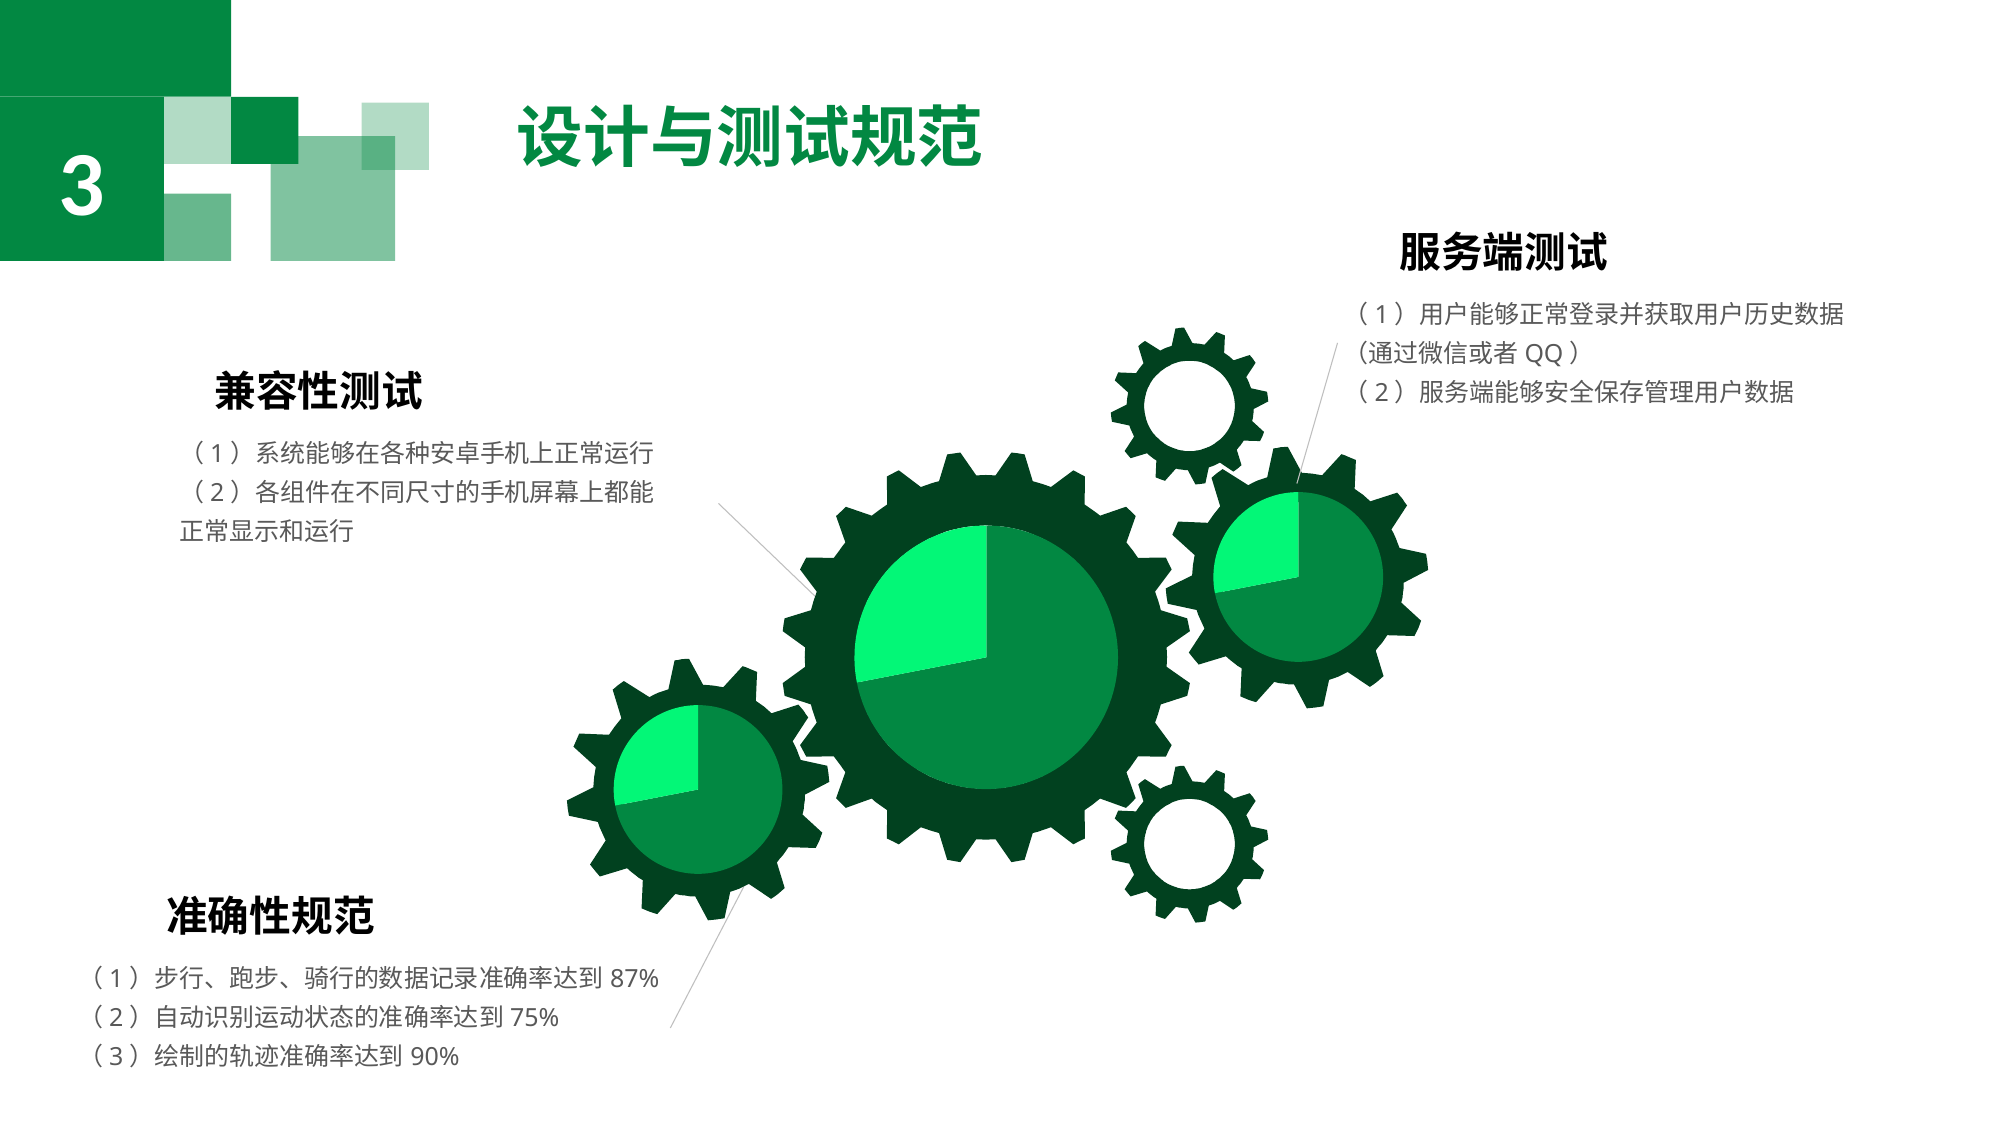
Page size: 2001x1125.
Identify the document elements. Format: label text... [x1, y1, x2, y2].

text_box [670, 923, 744, 1028]
text_box 兼容性测试 [135, 357, 502, 423]
text_box 3 [0, 96, 165, 262]
list 设计与测试规范 [501, 96, 1071, 187]
text_box （1）系统能够在各种安卓手机上正常运行 （2）各组件在不同尺寸的手机屏幕上都能正常显示和运行 [164, 421, 566, 554]
text_box 准确性规范 [87, 881, 454, 946]
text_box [566, 327, 1429, 923]
text_box （1）用户能够正常登录并获取用户历史数据（通过微信或者QQ） （2）服务端能够安全保存管理用户数据 [1328, 282, 1910, 414]
text_box （1）步行、跑步、骑行的数据记录准确率达到87% （2）自动识别运动状态的准确率达到75% （3）绘制的轨迹准确率达到90% [63, 946, 677, 1078]
text_box 服务端测试 [1320, 217, 1687, 283]
